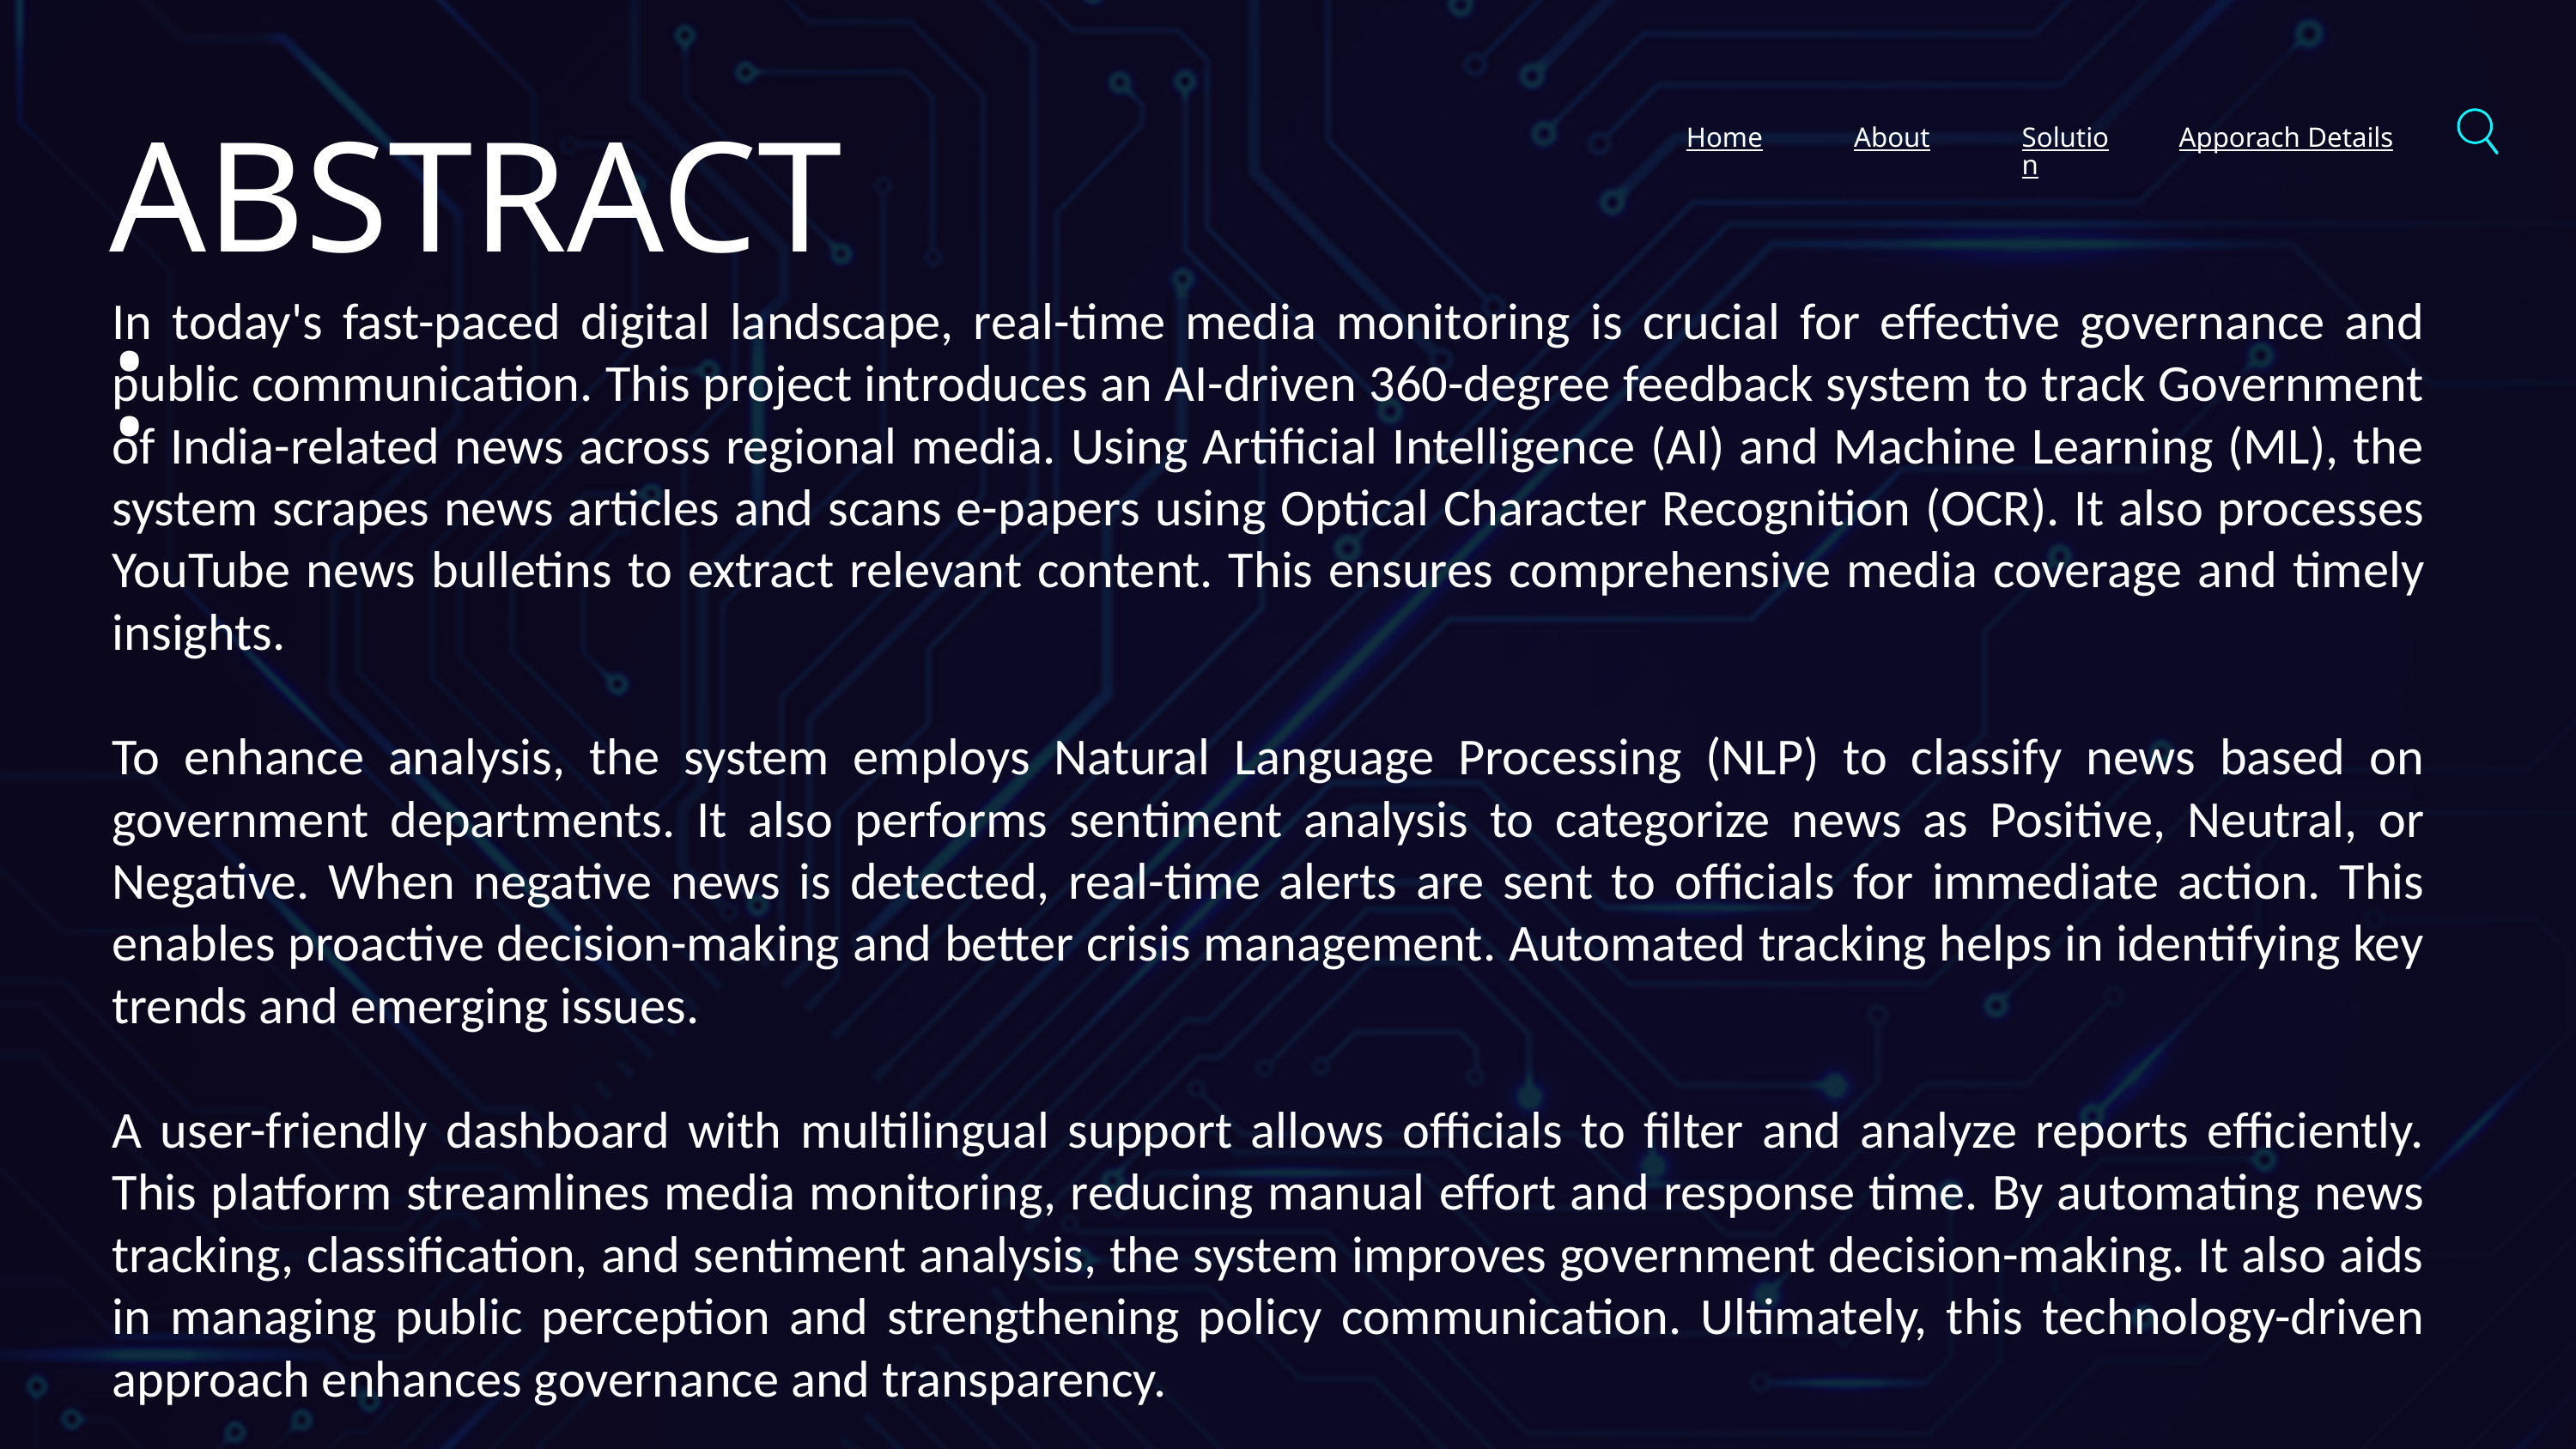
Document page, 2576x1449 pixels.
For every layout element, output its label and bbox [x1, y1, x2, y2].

text_box [1686, 106, 2500, 155]
picture [0, 0, 2576, 1449]
